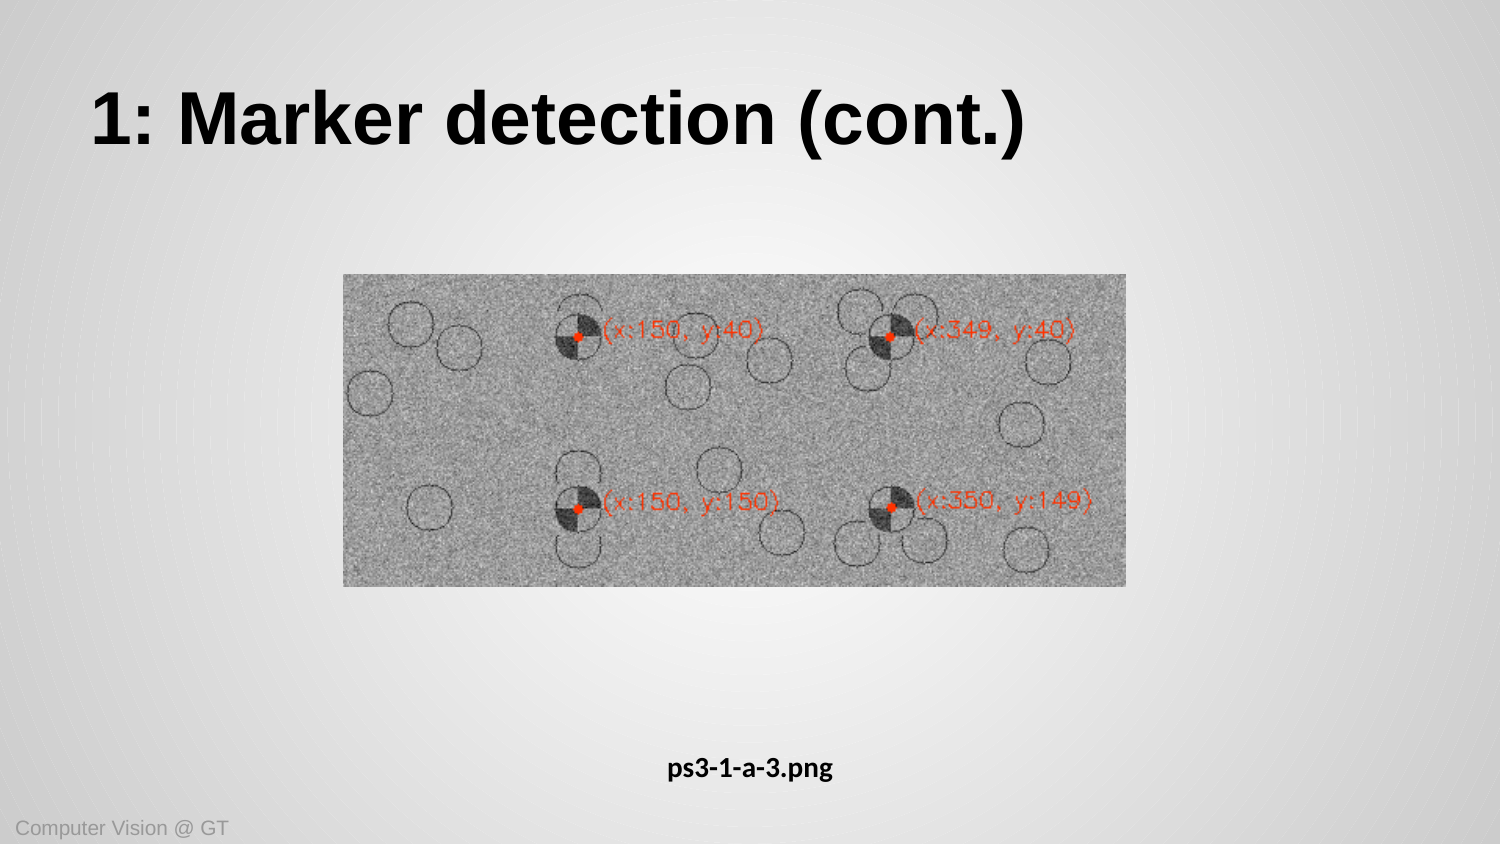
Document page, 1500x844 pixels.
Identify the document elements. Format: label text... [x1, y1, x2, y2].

title 1: Marker detection (cont.) [75, 33, 1425, 175]
picture [343, 273, 1126, 587]
text_box ps3-1-a-3.png [395, 728, 1105, 811]
text_box Computer Vision @ GT [0, 811, 422, 844]
